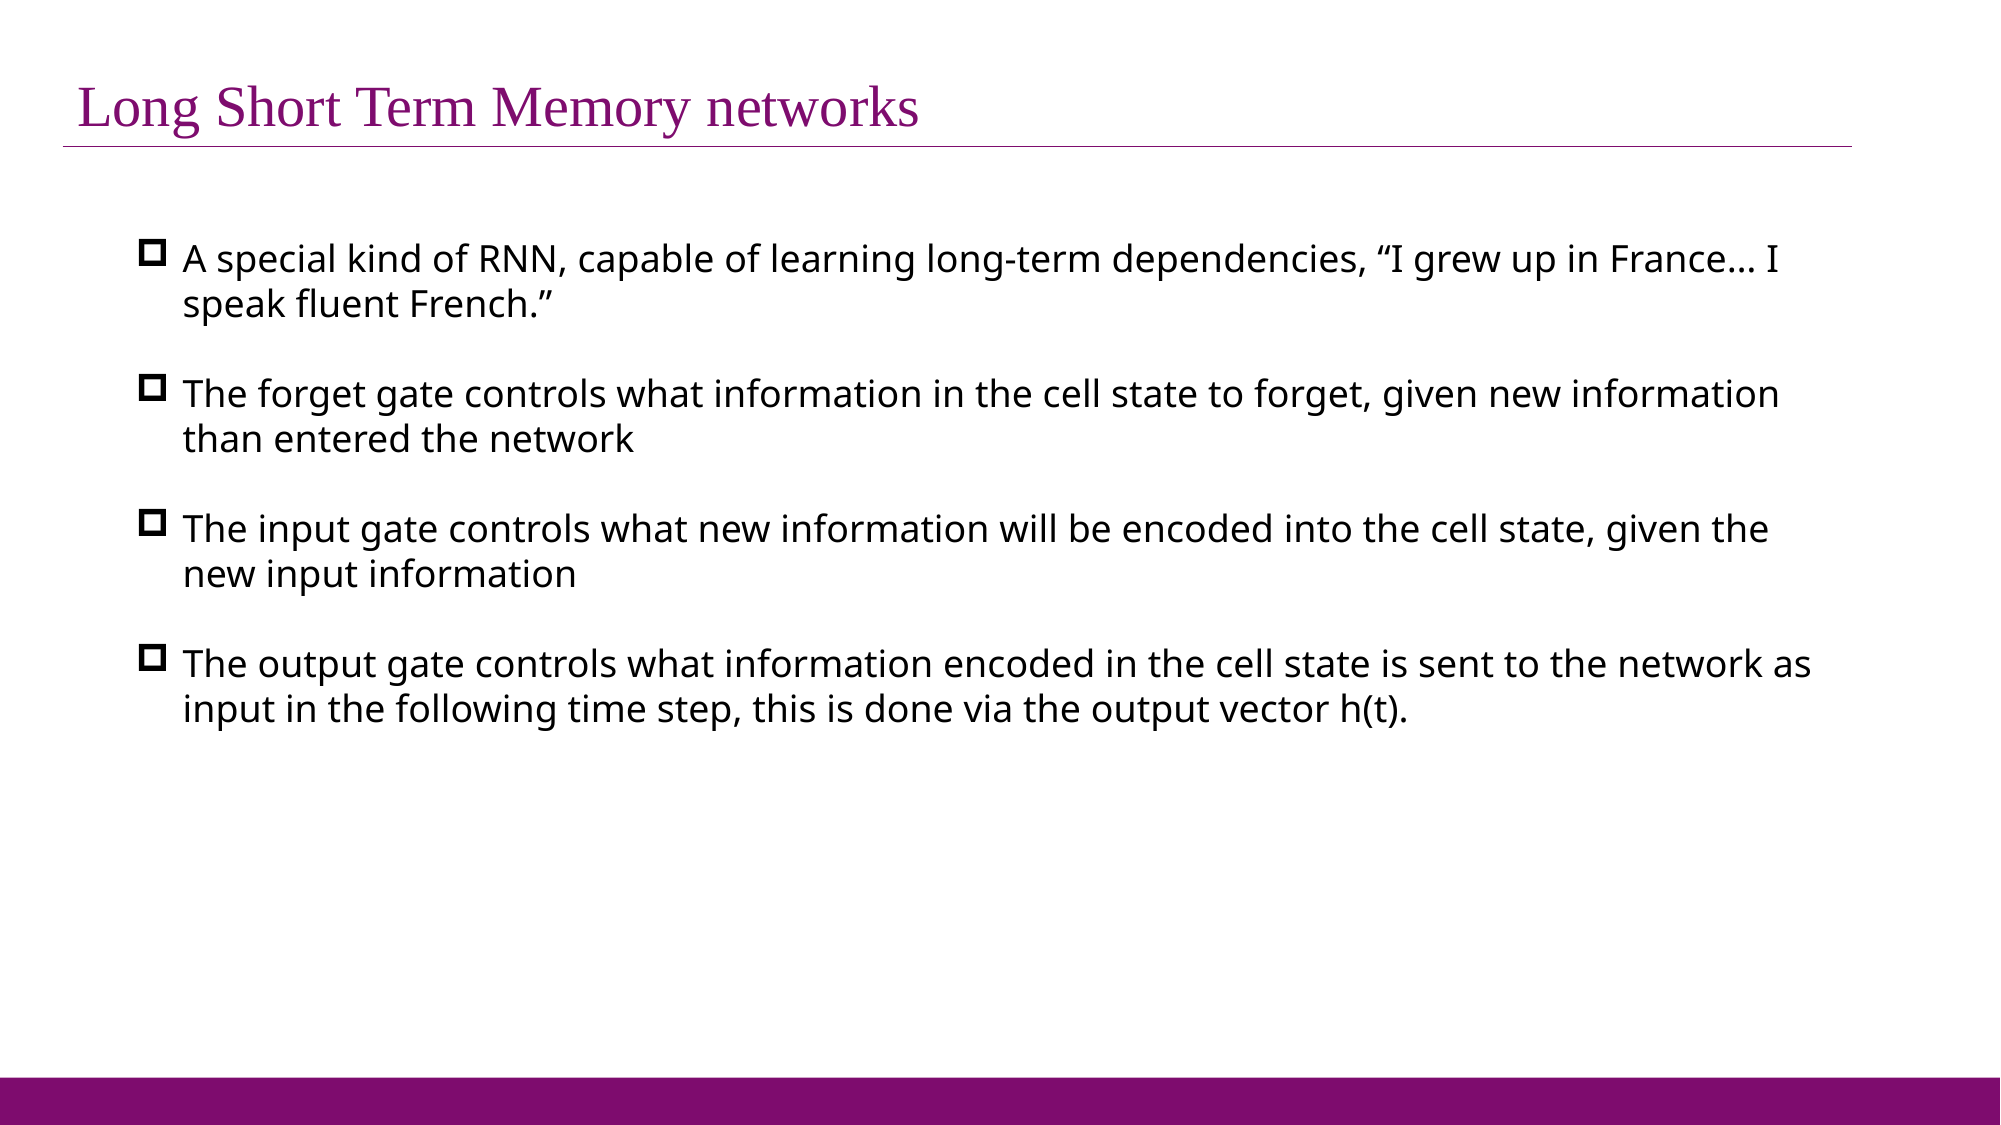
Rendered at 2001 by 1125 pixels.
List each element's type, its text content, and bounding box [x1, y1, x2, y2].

text_box Long Short Term Memory networks [62, 60, 1179, 146]
text_box A special kind of RNN, capable of learning long-term dependencies, “I grew up in France… I speak fluent French.” The forget gate controls what information in the cell state to forget, given new information than entered the network The input gate controls what new information will be encoded into the cell state, given the new input information The output gate controls what information encoded in the cell state is sent to the network as input in the following time step, this is done via the output vector h(t). [121, 227, 1852, 738]
